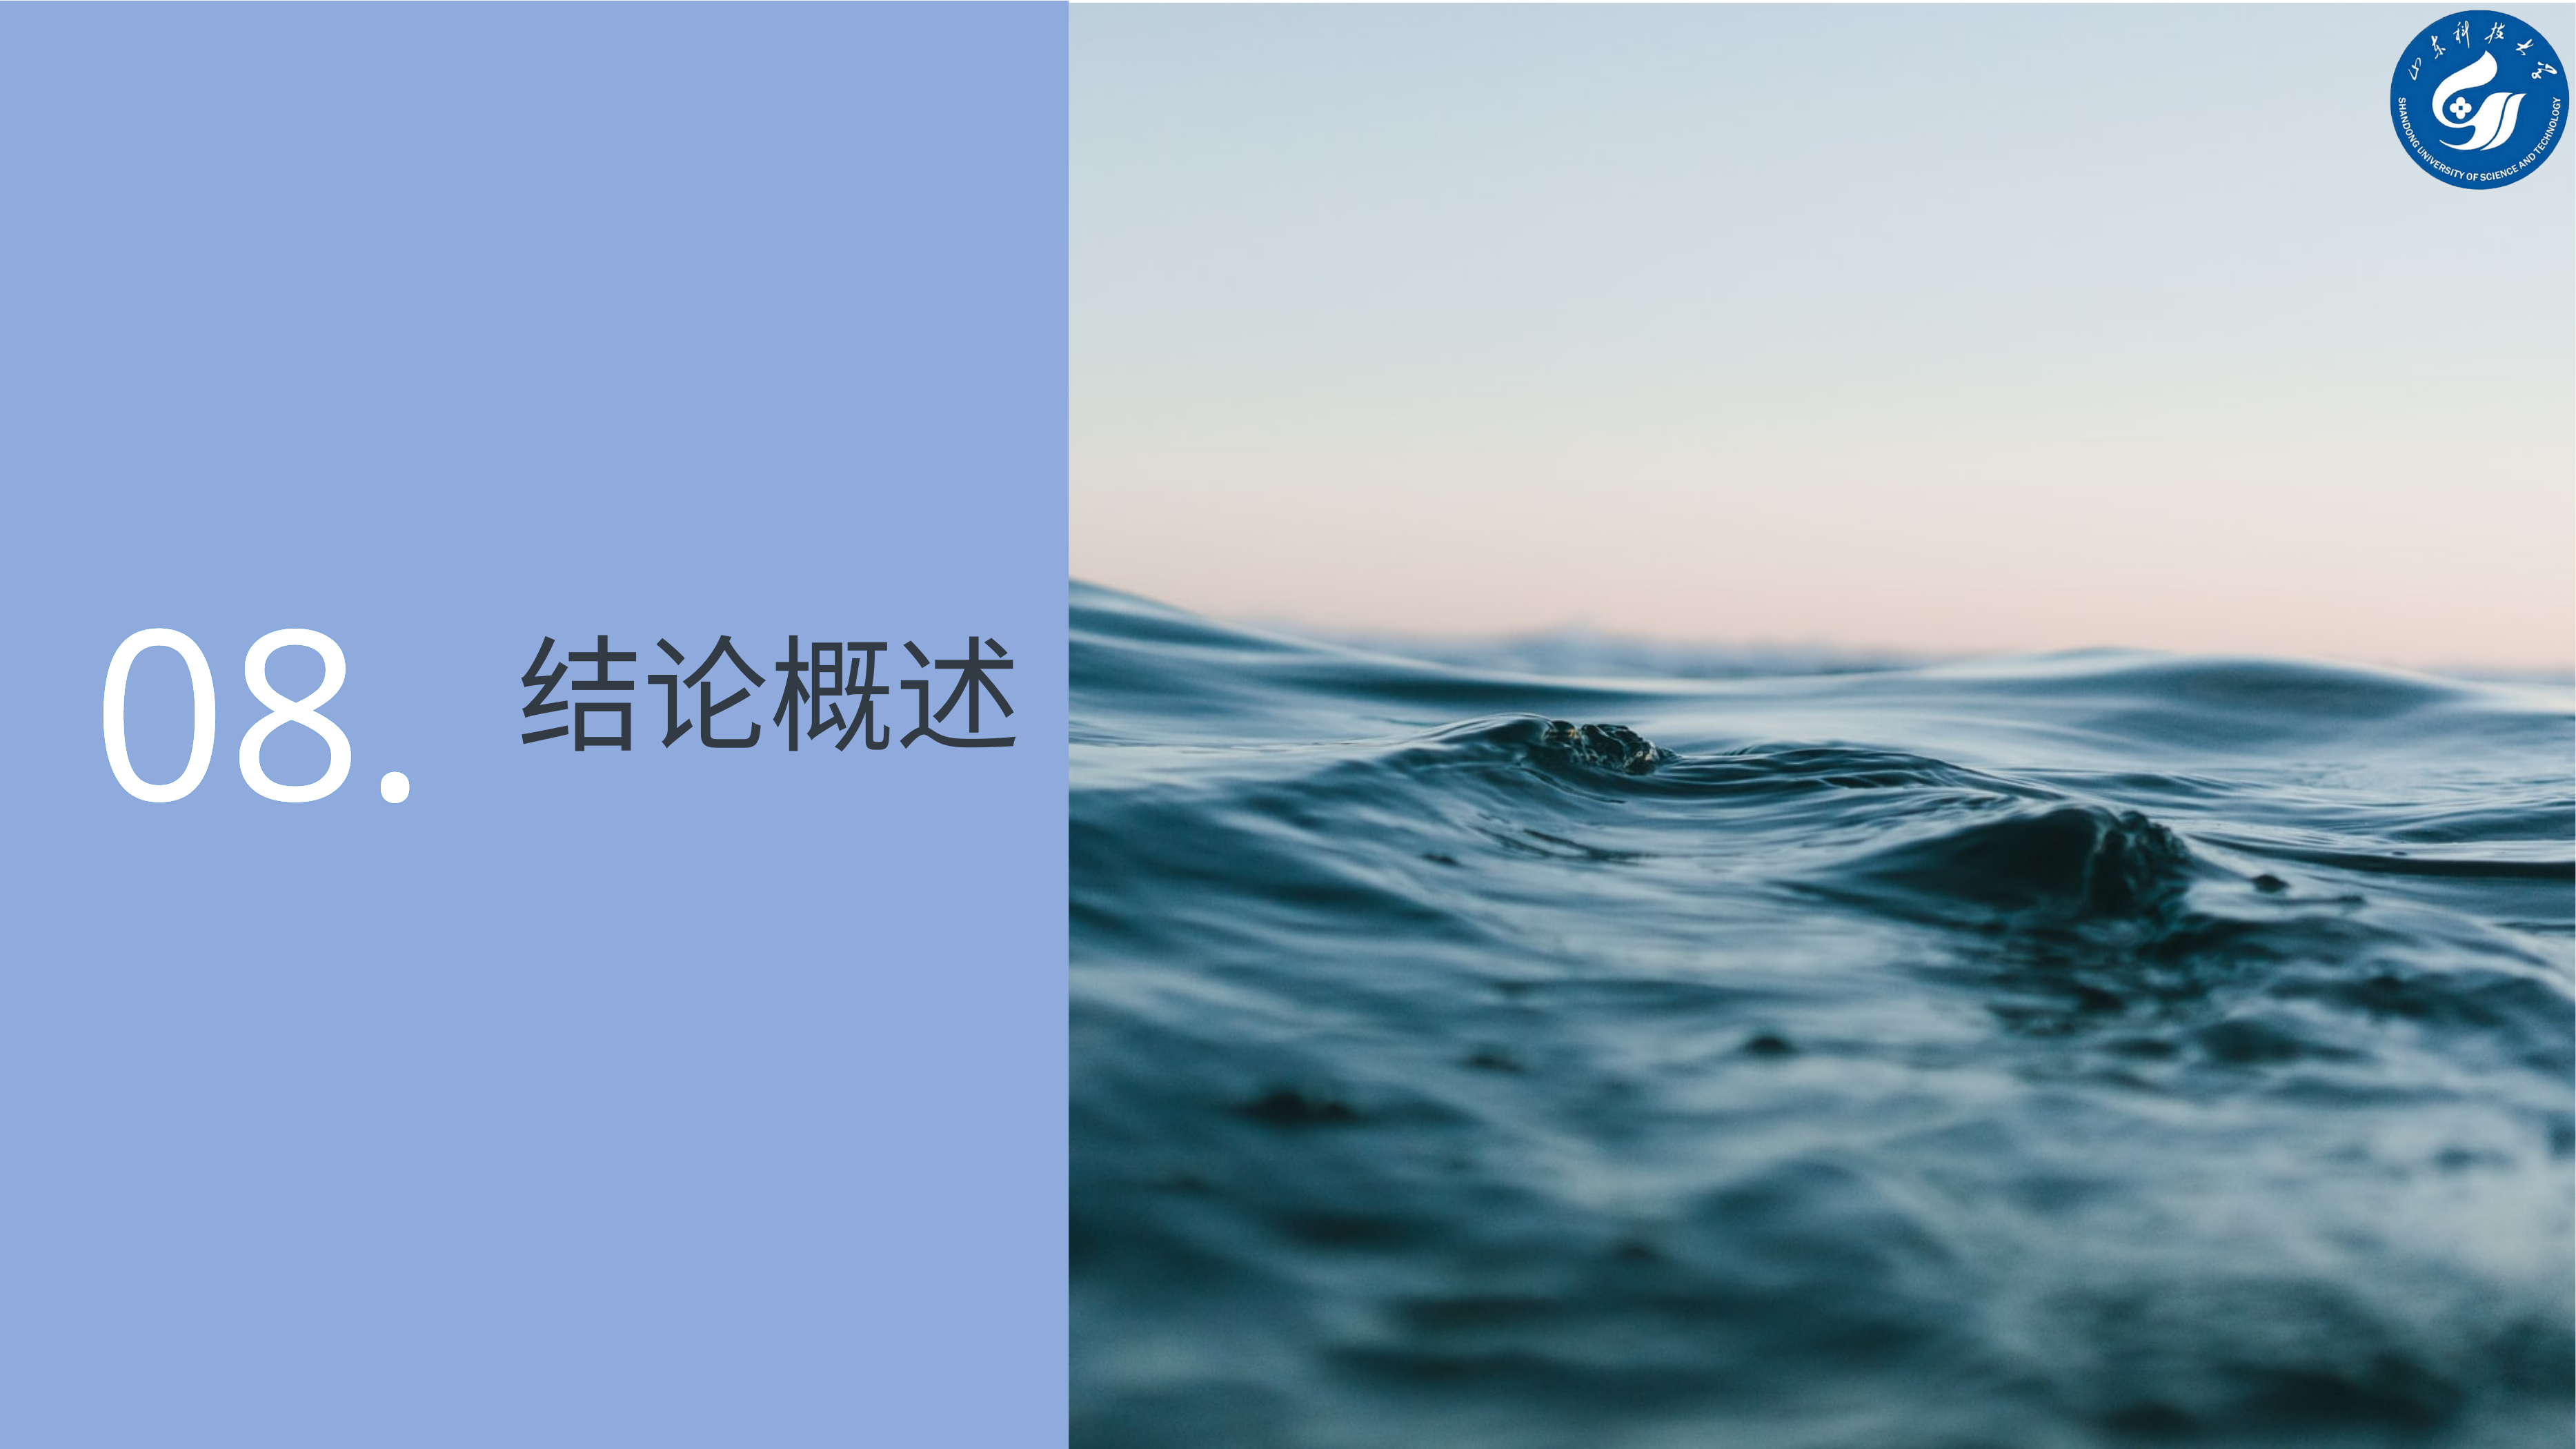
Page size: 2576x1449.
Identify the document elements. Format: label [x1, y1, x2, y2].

picture [412, 1, 2576, 1449]
text_box [0, 0, 1069, 1449]
text_box [81, 558, 1069, 856]
